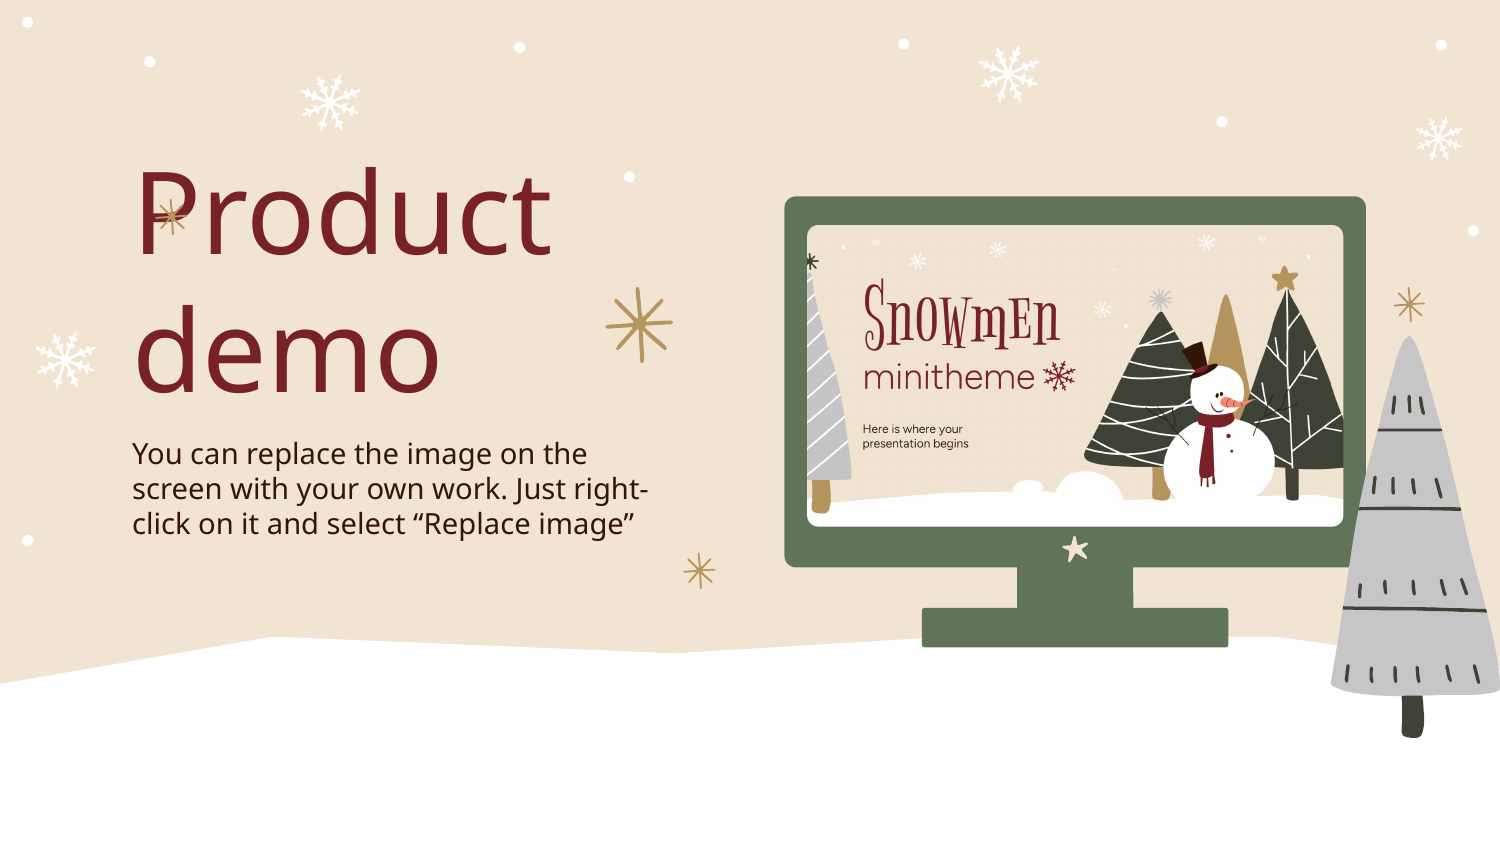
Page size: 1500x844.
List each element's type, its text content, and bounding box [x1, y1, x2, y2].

text_box [300, 74, 361, 132]
text_box [624, 171, 636, 183]
picture [806, 224, 1344, 527]
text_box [784, 196, 1367, 648]
text_box [605, 286, 673, 364]
title Product demo [117, 294, 691, 430]
text_box [155, 198, 188, 236]
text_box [1330, 286, 1500, 739]
text_box [1216, 116, 1228, 128]
text_box [683, 552, 716, 590]
subtitle You can replace the image on the screen with your own work. Just right-click on it and select “Replace image” [116, 420, 690, 549]
